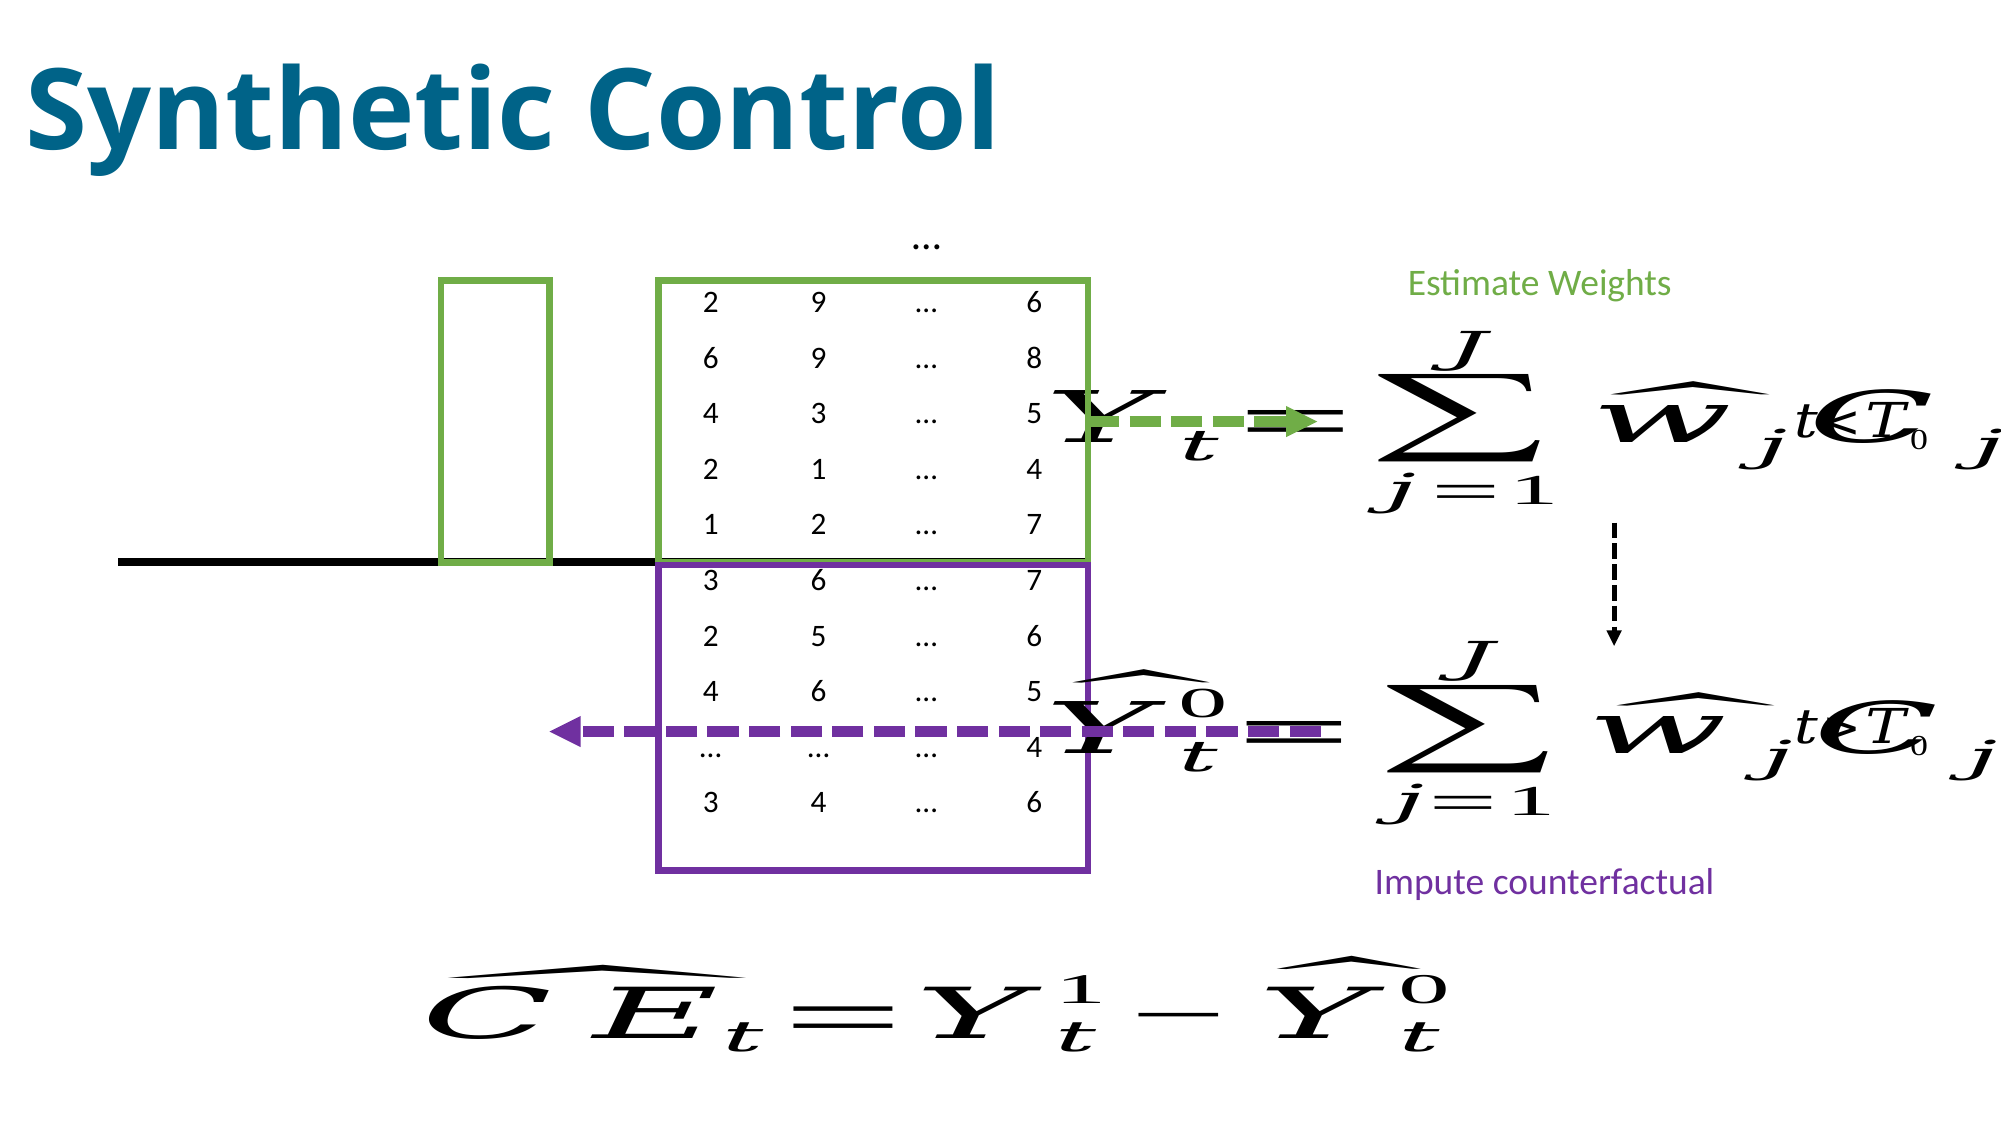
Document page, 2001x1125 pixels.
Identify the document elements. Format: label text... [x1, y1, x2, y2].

text_box Impute counterfactual [1359, 849, 1736, 910]
text_box [657, 280, 1089, 562]
text_box [440, 280, 550, 562]
title Synthetic Control [10, 0, 1736, 214]
text_box Estimate Weights [1393, 250, 1769, 311]
text_box [657, 564, 1089, 731]
text_box [657, 732, 1089, 871]
